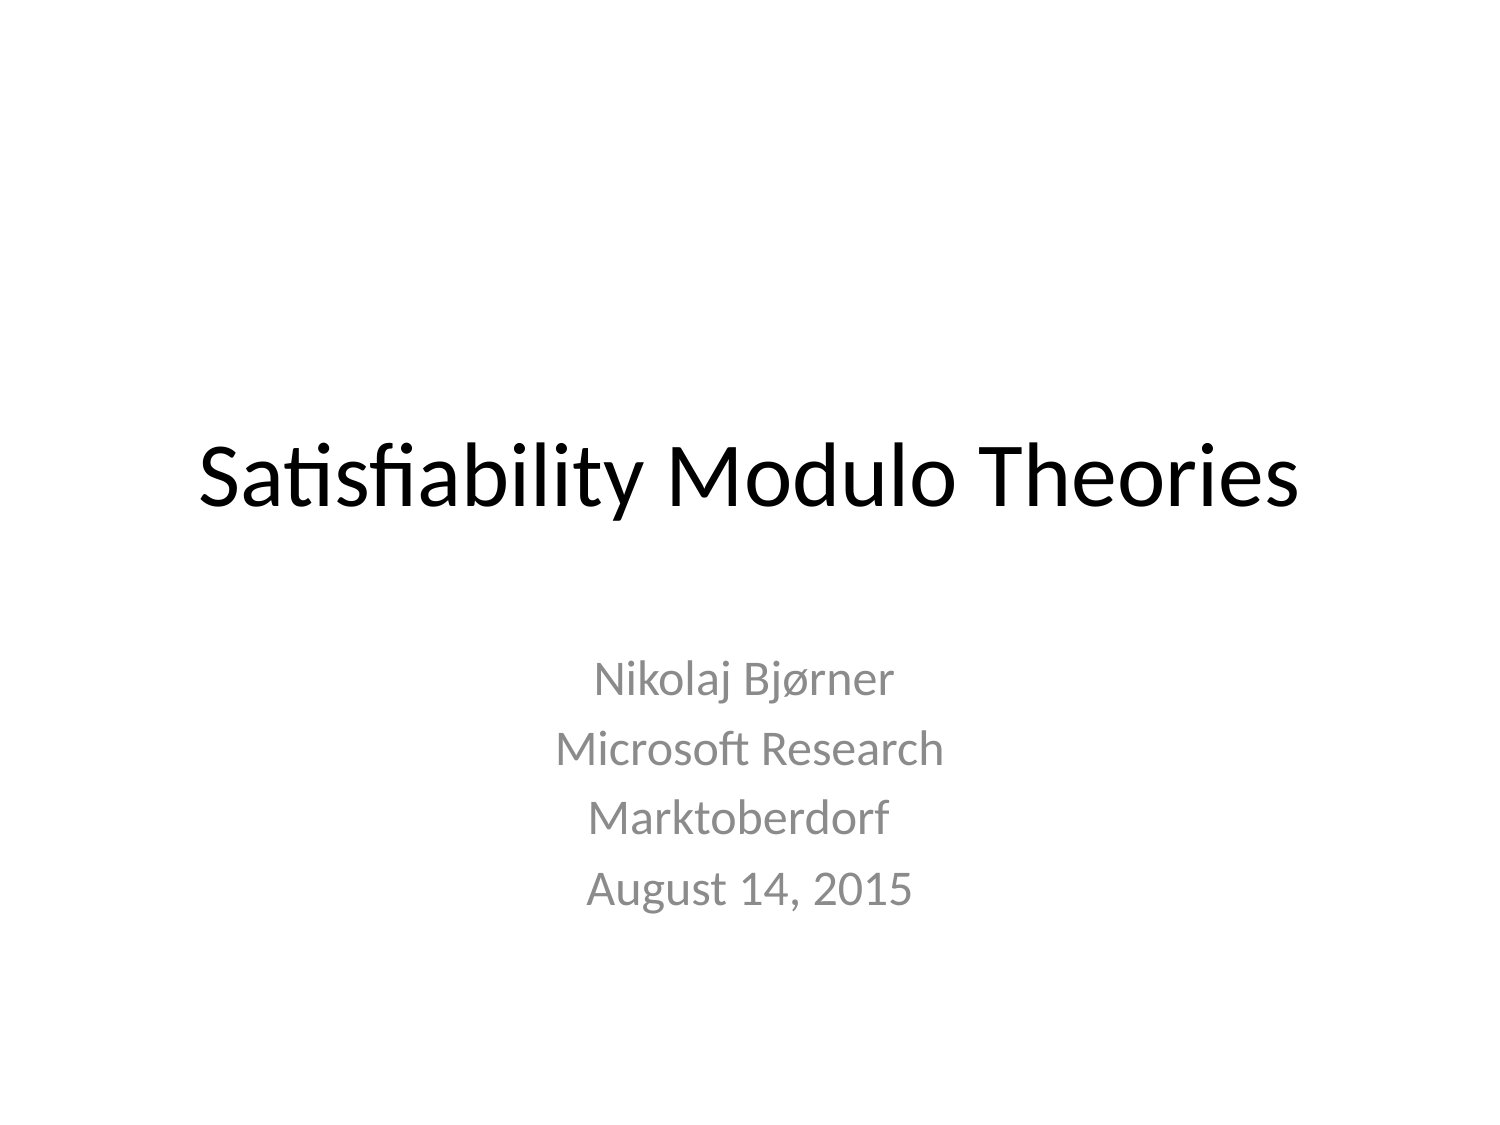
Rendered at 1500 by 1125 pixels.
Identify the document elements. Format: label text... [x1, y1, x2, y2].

subtitle Nikolaj Bjørner Microsoft Research Marktoberdorf August 14, 2015 [225, 637, 1275, 925]
title Satisfiability Modulo Theories [112, 349, 1388, 591]
